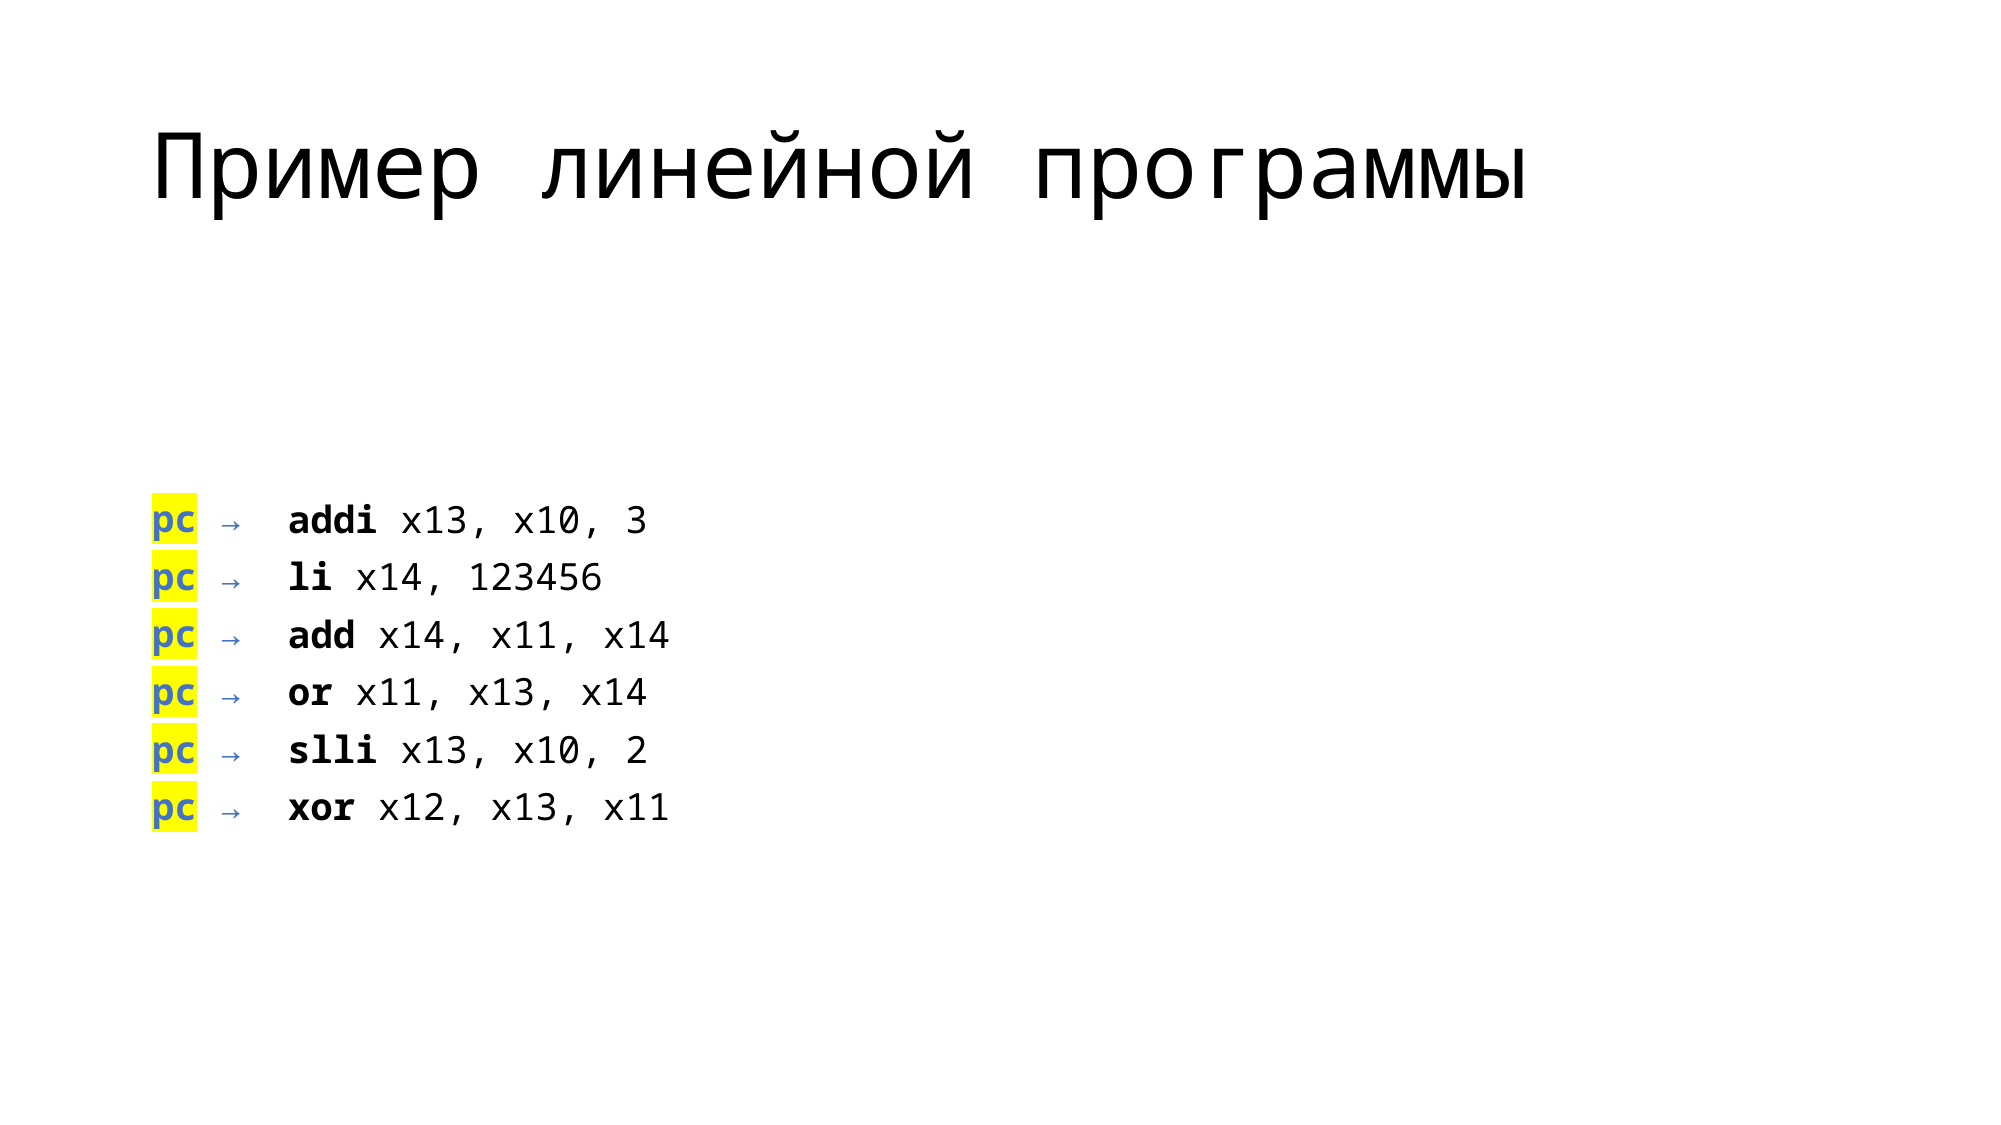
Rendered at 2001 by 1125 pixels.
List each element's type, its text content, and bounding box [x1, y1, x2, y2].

text_box pc → pc → pc → pc → pc → pc → [137, 488, 285, 836]
title Пример линейной программы [137, 59, 1863, 278]
text_box addi x13, x10, 3 li x14, 123456 add x14, x11, x14 or x11, x13, x14 slli x13, x10, 2 xor x12, x13, x11 [273, 488, 804, 906]
